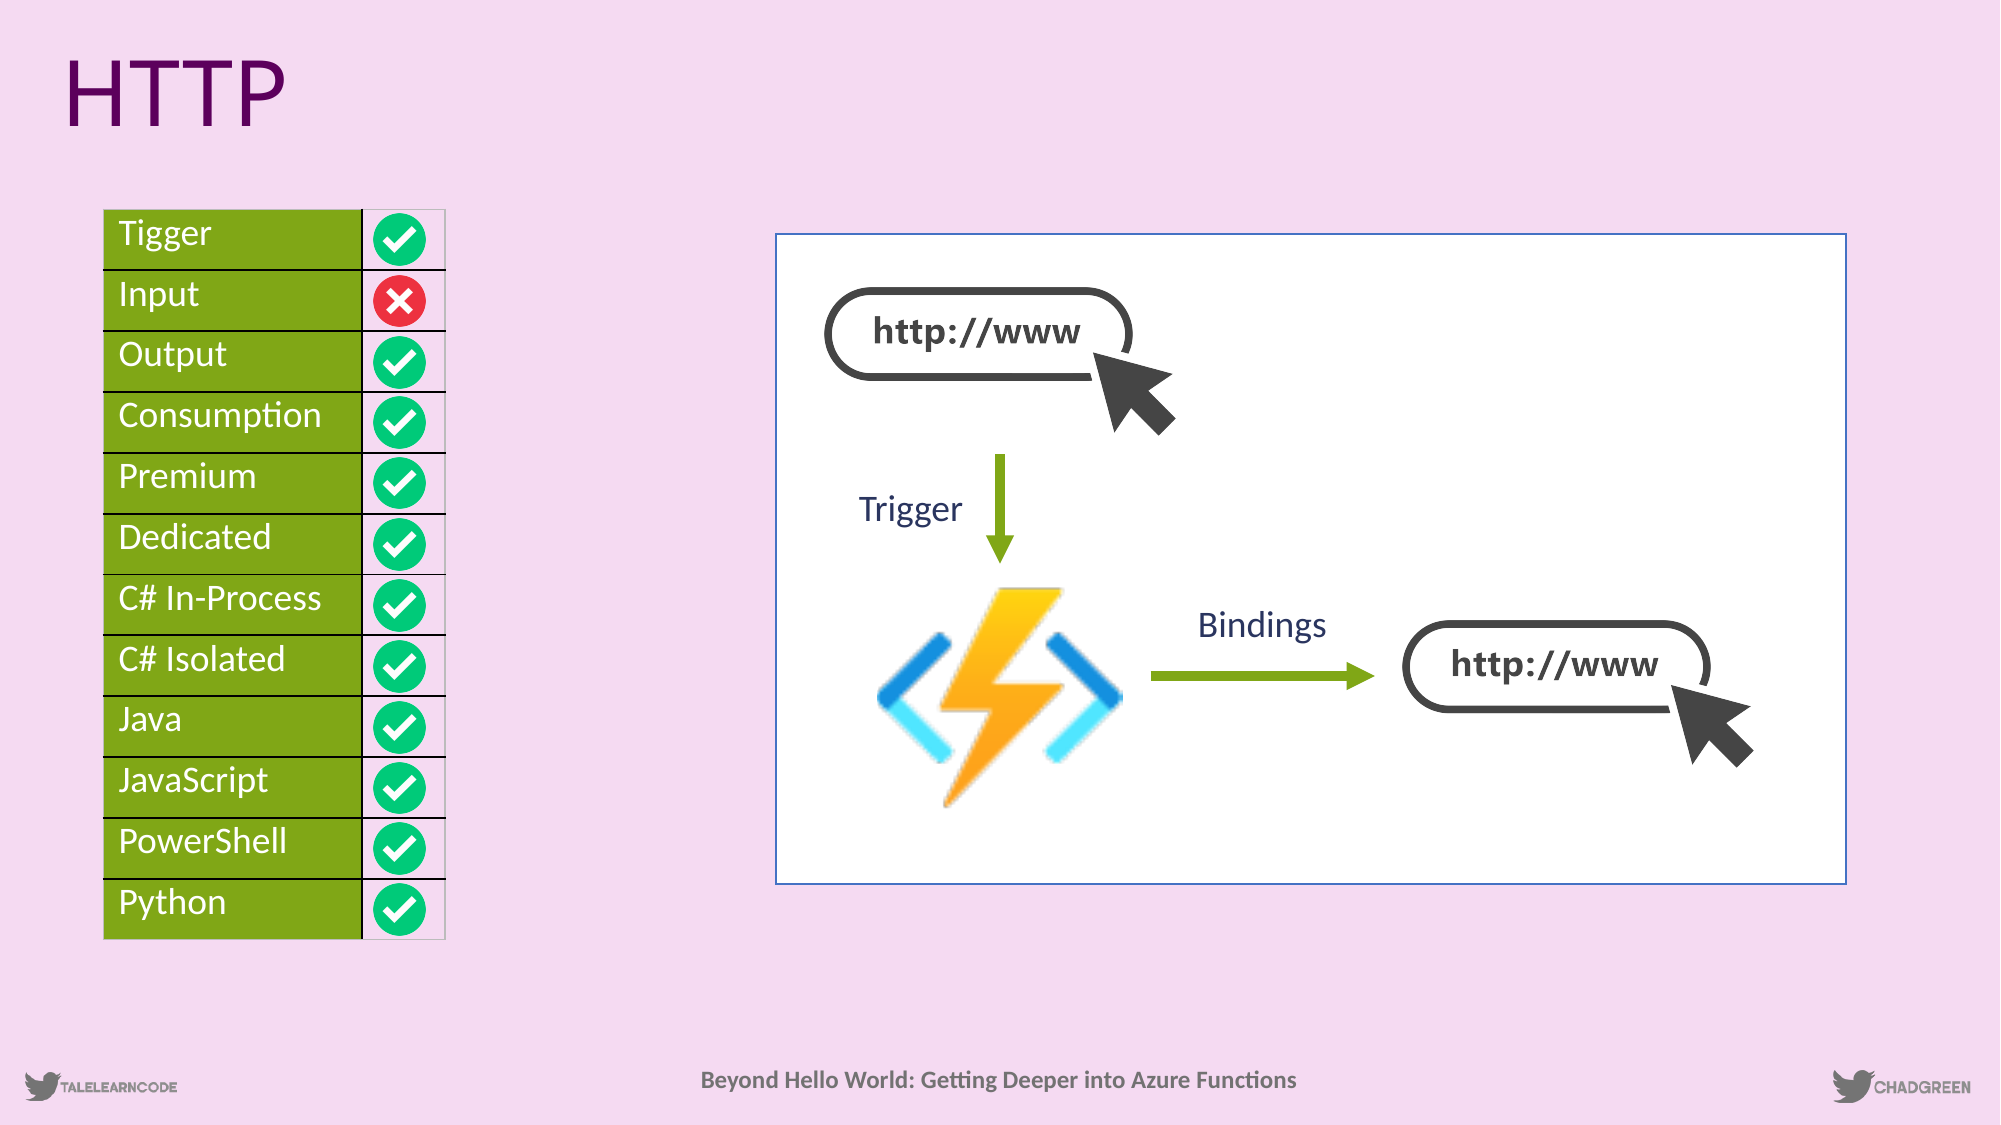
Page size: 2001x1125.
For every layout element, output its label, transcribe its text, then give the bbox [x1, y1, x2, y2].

table_cell JavaScript [104, 758, 361, 817]
table_cell C# In-Process [104, 575, 361, 634]
table_cell [363, 454, 444, 513]
picture [1402, 620, 1754, 768]
picture [373, 457, 426, 510]
picture [373, 213, 426, 266]
table_cell Input [104, 271, 361, 330]
picture [373, 336, 426, 389]
table_header Tigger [104, 210, 361, 269]
picture [373, 640, 426, 693]
table_cell Java [104, 697, 361, 756]
table_cell [363, 758, 444, 817]
text_box [775, 233, 1847, 885]
table_cell PowerShell [104, 819, 361, 878]
table_cell [363, 393, 444, 452]
table_cell [363, 819, 444, 878]
table_cell Python [104, 880, 361, 939]
text_box Bindings [1183, 592, 1343, 653]
table_cell Dedicated [104, 515, 361, 574]
title HTTP [46, 39, 1953, 155]
picture [373, 579, 426, 632]
table_cell Consumption [104, 393, 361, 452]
table_cell Premium [104, 454, 361, 513]
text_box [877, 454, 1123, 822]
table_cell [363, 697, 444, 756]
text_box Trigger [843, 476, 877, 537]
table_cell C# Isolated [104, 636, 361, 695]
table_cell [363, 271, 444, 330]
table_cell [363, 332, 444, 391]
picture [373, 396, 426, 449]
table_cell Output [104, 332, 361, 391]
picture [373, 883, 426, 936]
picture [373, 275, 426, 327]
table_cell [363, 880, 444, 939]
table_cell [363, 575, 444, 634]
picture [373, 822, 426, 875]
table_header [363, 210, 444, 269]
picture [373, 762, 426, 814]
picture [373, 701, 426, 754]
table_cell [363, 515, 444, 574]
picture [824, 287, 1176, 436]
table_cell [363, 636, 444, 695]
picture [373, 518, 426, 571]
